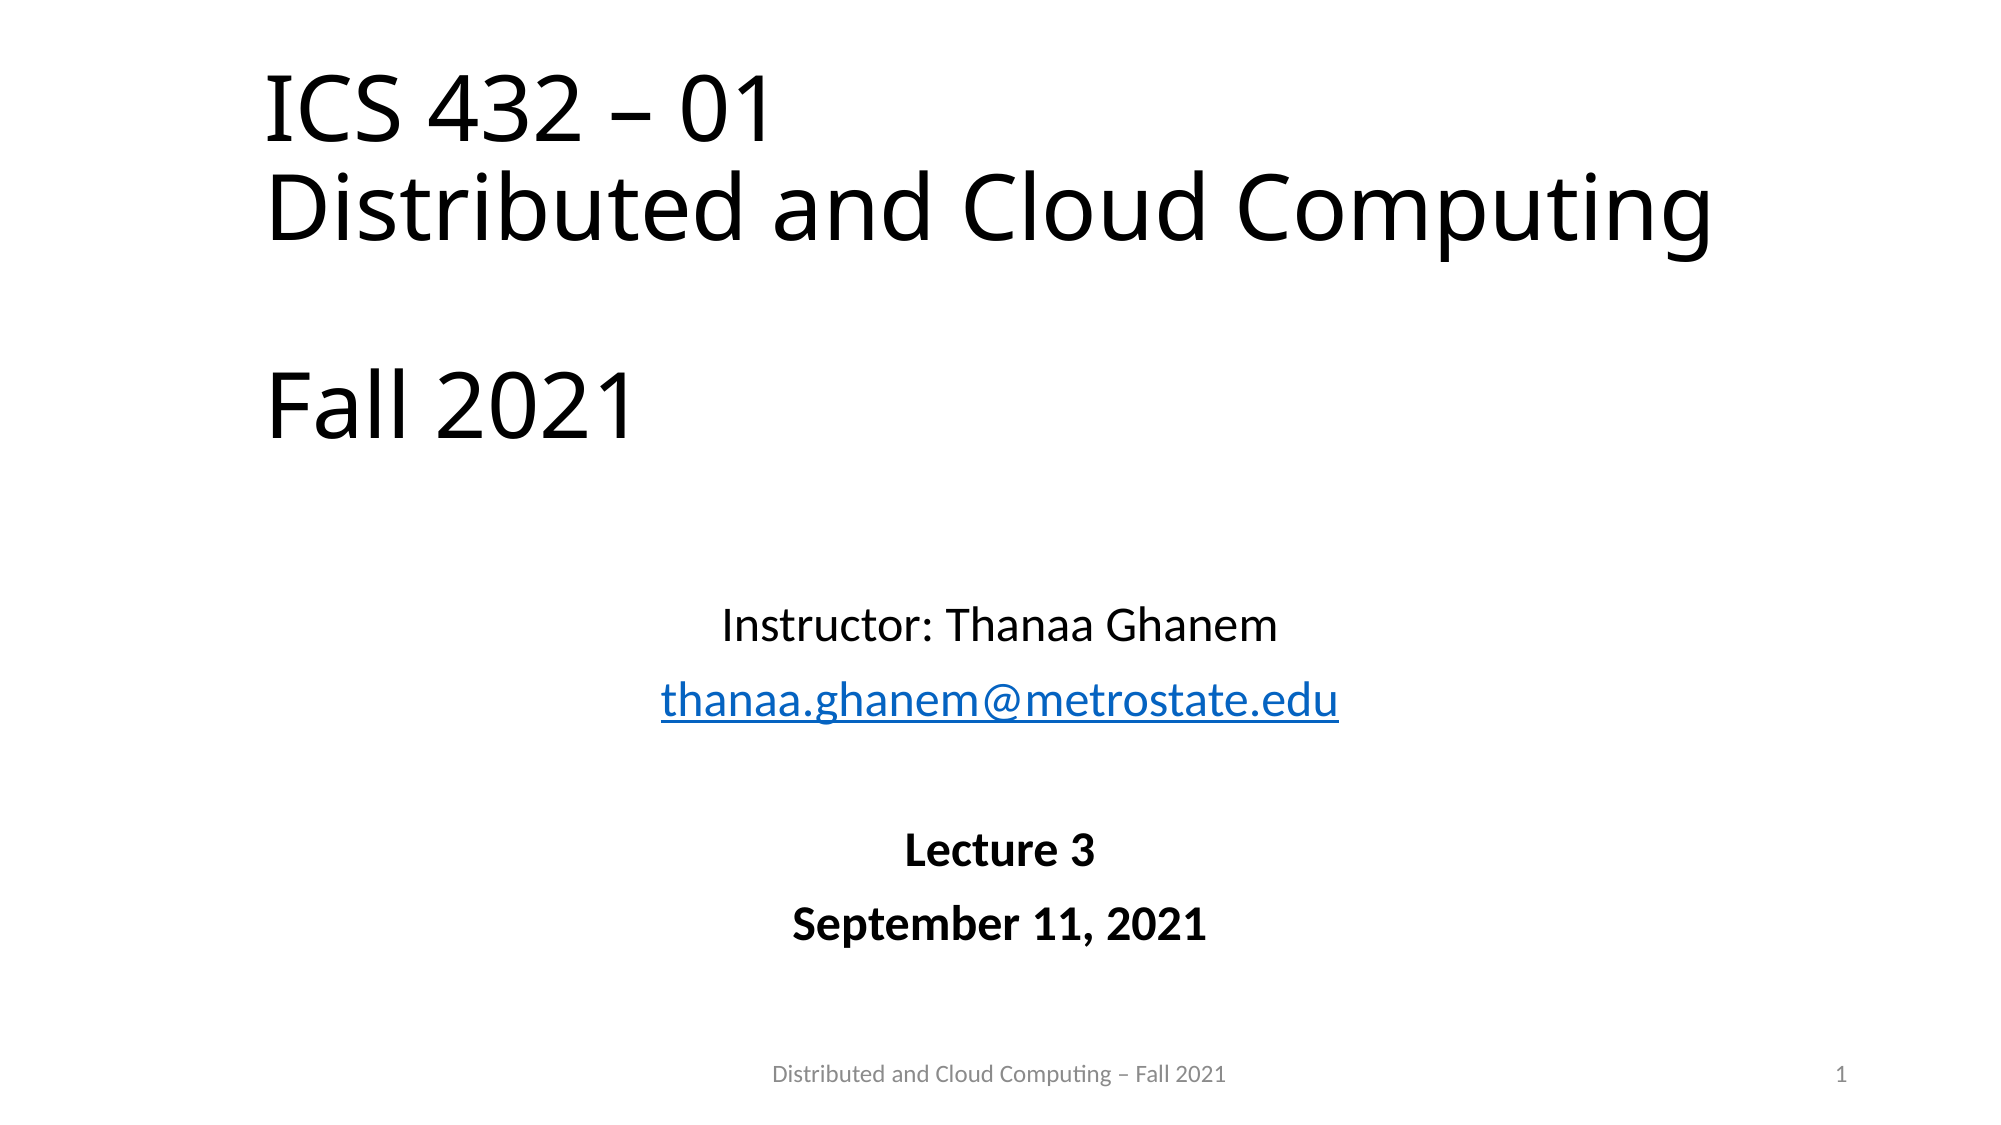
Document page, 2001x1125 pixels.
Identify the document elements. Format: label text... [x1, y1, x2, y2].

subtitle Instructor: Thanaa Ghanem thanaa.ghanem@metrostate.edu Lecture 3 September 11, 2021 [249, 590, 1750, 863]
footer Distributed and Cloud Computing – Fall 2021 [662, 1042, 1338, 1103]
title ICS 432 – 01 Distributed and Cloud Computing Fall 2021 [249, 184, 1750, 576]
slide_number 1 [1412, 1042, 1863, 1103]
